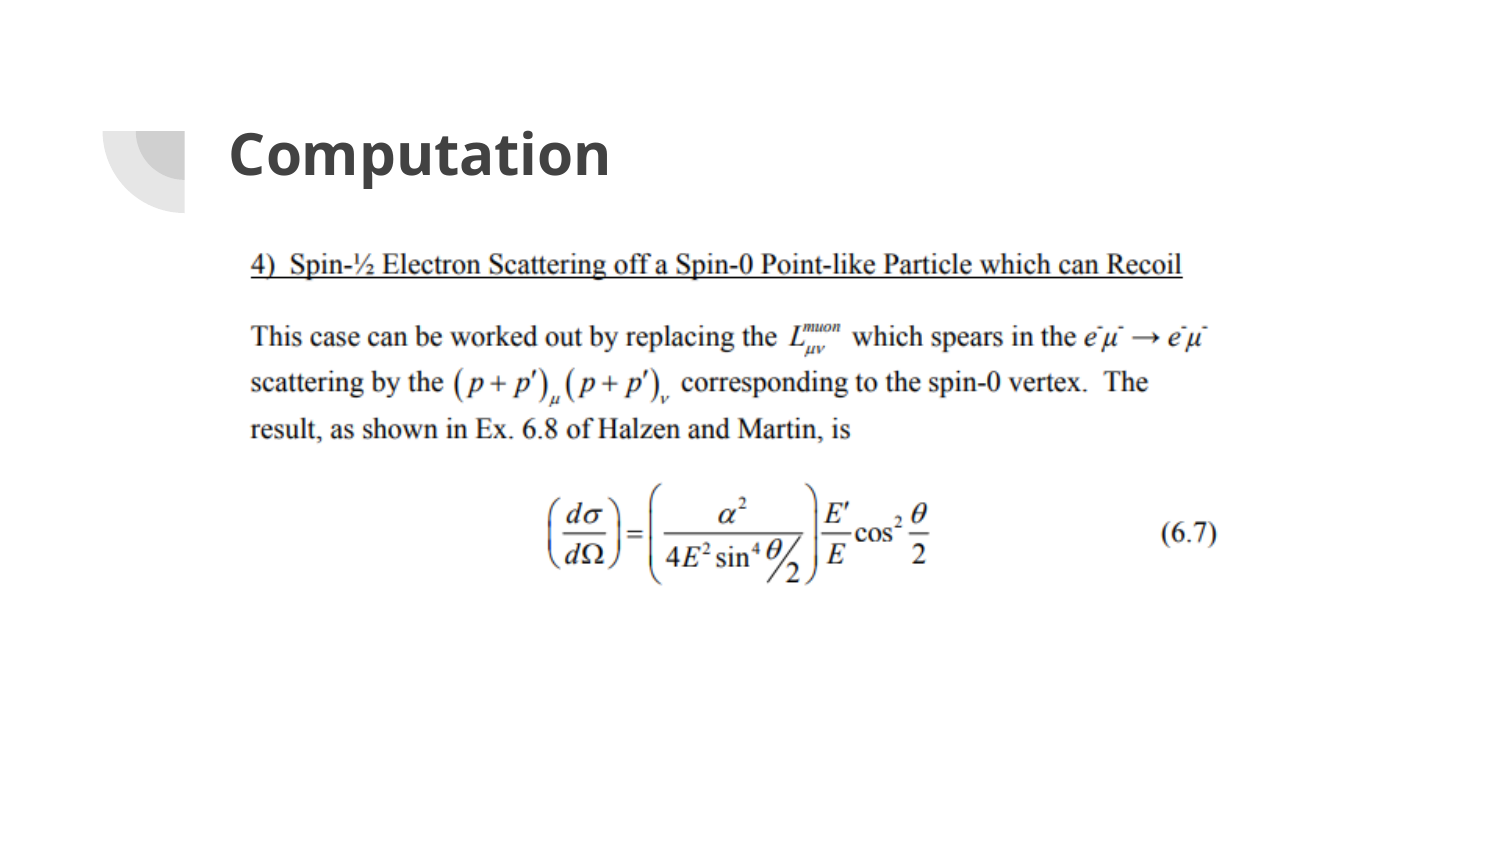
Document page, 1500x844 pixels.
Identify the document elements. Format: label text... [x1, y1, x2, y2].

picture [234, 241, 1266, 603]
title Computation [213, 98, 1368, 263]
